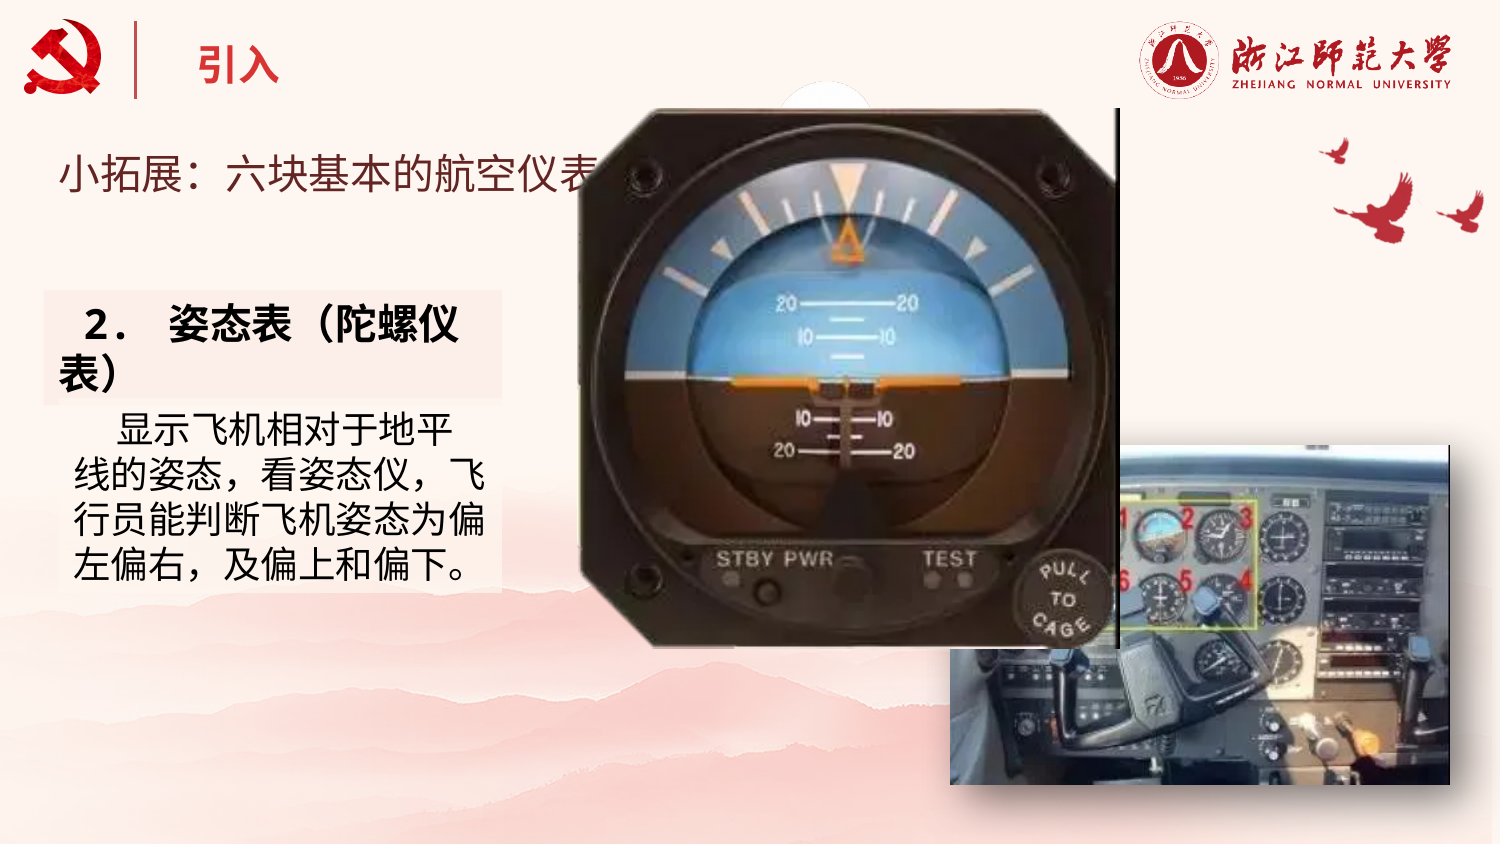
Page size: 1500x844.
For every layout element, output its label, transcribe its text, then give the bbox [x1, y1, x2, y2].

text_box 引入 [170, 31, 308, 97]
text_box 小拓展：六块基本的航空仪表 [43, 140, 572, 206]
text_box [1139, 20, 1459, 100]
picture [0, 70, 1492, 844]
picture [1258, 100, 1500, 314]
picture [24, 19, 101, 94]
text_box 2. 姿态表（陀螺仪表） [43, 290, 502, 361]
